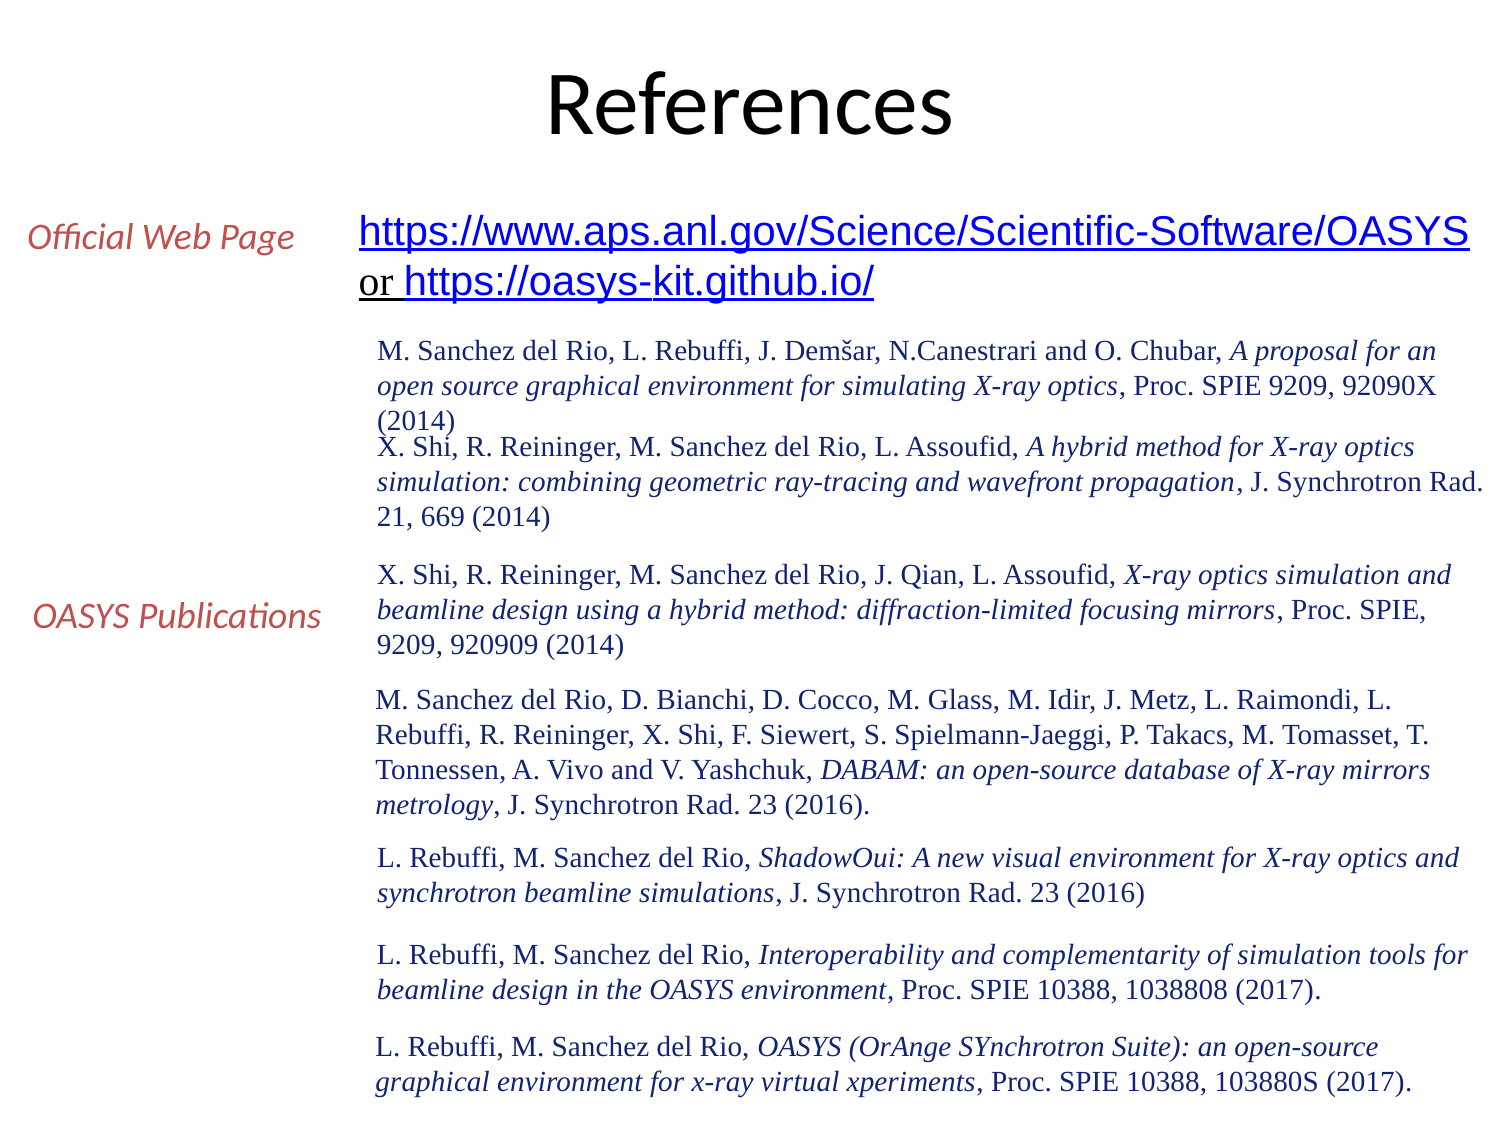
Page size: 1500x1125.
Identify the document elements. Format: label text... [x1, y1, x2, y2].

text_box Official Web Page [0, 204, 343, 265]
text_box X. Shi, R. Reininger, M. Sanchez del Rio, L. Assoufid, A hybrid method for X-ray optics simulation: combining geometric ray-tracing and wavefront propagation, J. Synchrotron Rad. 21, 669 (2014) [362, 419, 1500, 540]
title References [75, 17, 1425, 179]
text_box M. Sanchez del Rio, L. Rebuffi, J. Demšar, N.Canestrari and O. Chubar, A proposal for an open source graphical environment for simulating X-ray optics, Proc. SPIE 9209, 92090X (2014)​ [362, 324, 1500, 419]
text_box L. Rebuffi, M. Sanchez del Rio, OASYS (OrAnge SYnchrotron Suite): an open-source graphical environment for x-ray virtual xperiments, Proc. SPIE 10388, 103880S (2017)​​​​​. [360, 1020, 1453, 1106]
text_box L. Rebuffi, M. Sanchez del Rio, Interoperability and complementarity of simulation tools for beamline design in the OASYS environment, Proc. SPIE 10388, 1038808 (2017)​.​​​​​​ [362, 927, 1500, 1013]
text_box https://www.aps.anl.gov/Science/Scientific-Software/OASYS or https://oasys-kit.github.io/ [343, 196, 1500, 312]
text_box M. Sanchez del Rio, D. Bianchi, D. Cocco, M. Glass, M. Idir, J. Metz, L. Raimondi, L. Rebuffi, R. Reininger, X. Shi, F. Siewert, S. Spielmann-Jaeggi, P. Takacs, M. Tomasset, T. Tonnessen, A. Vivo and V. Yashchuk, DABAM: an open-source database of X-ray mirrors metrology, J. Synchrotron Rad. 23 (2016). [360, 672, 1500, 828]
text_box X. Shi, R. Reininger, M. Sanchez del Rio, J. Qian, L. Assoufid, X-ray optics simulation and beamline design using a hybrid method: diffraction-limited focusing mirrors, Proc. SPIE, 9209, 920909 (2014) [362, 547, 1500, 668]
text_box L. Rebuffi, M. Sanchez del Rio, ShadowOui: A new visual environment for X-ray optics and synchrotron beamline simulations, J. Synchrotron Rad. 23 (2016) [362, 830, 1500, 916]
text_box OASYS Publications [0, 583, 362, 644]
